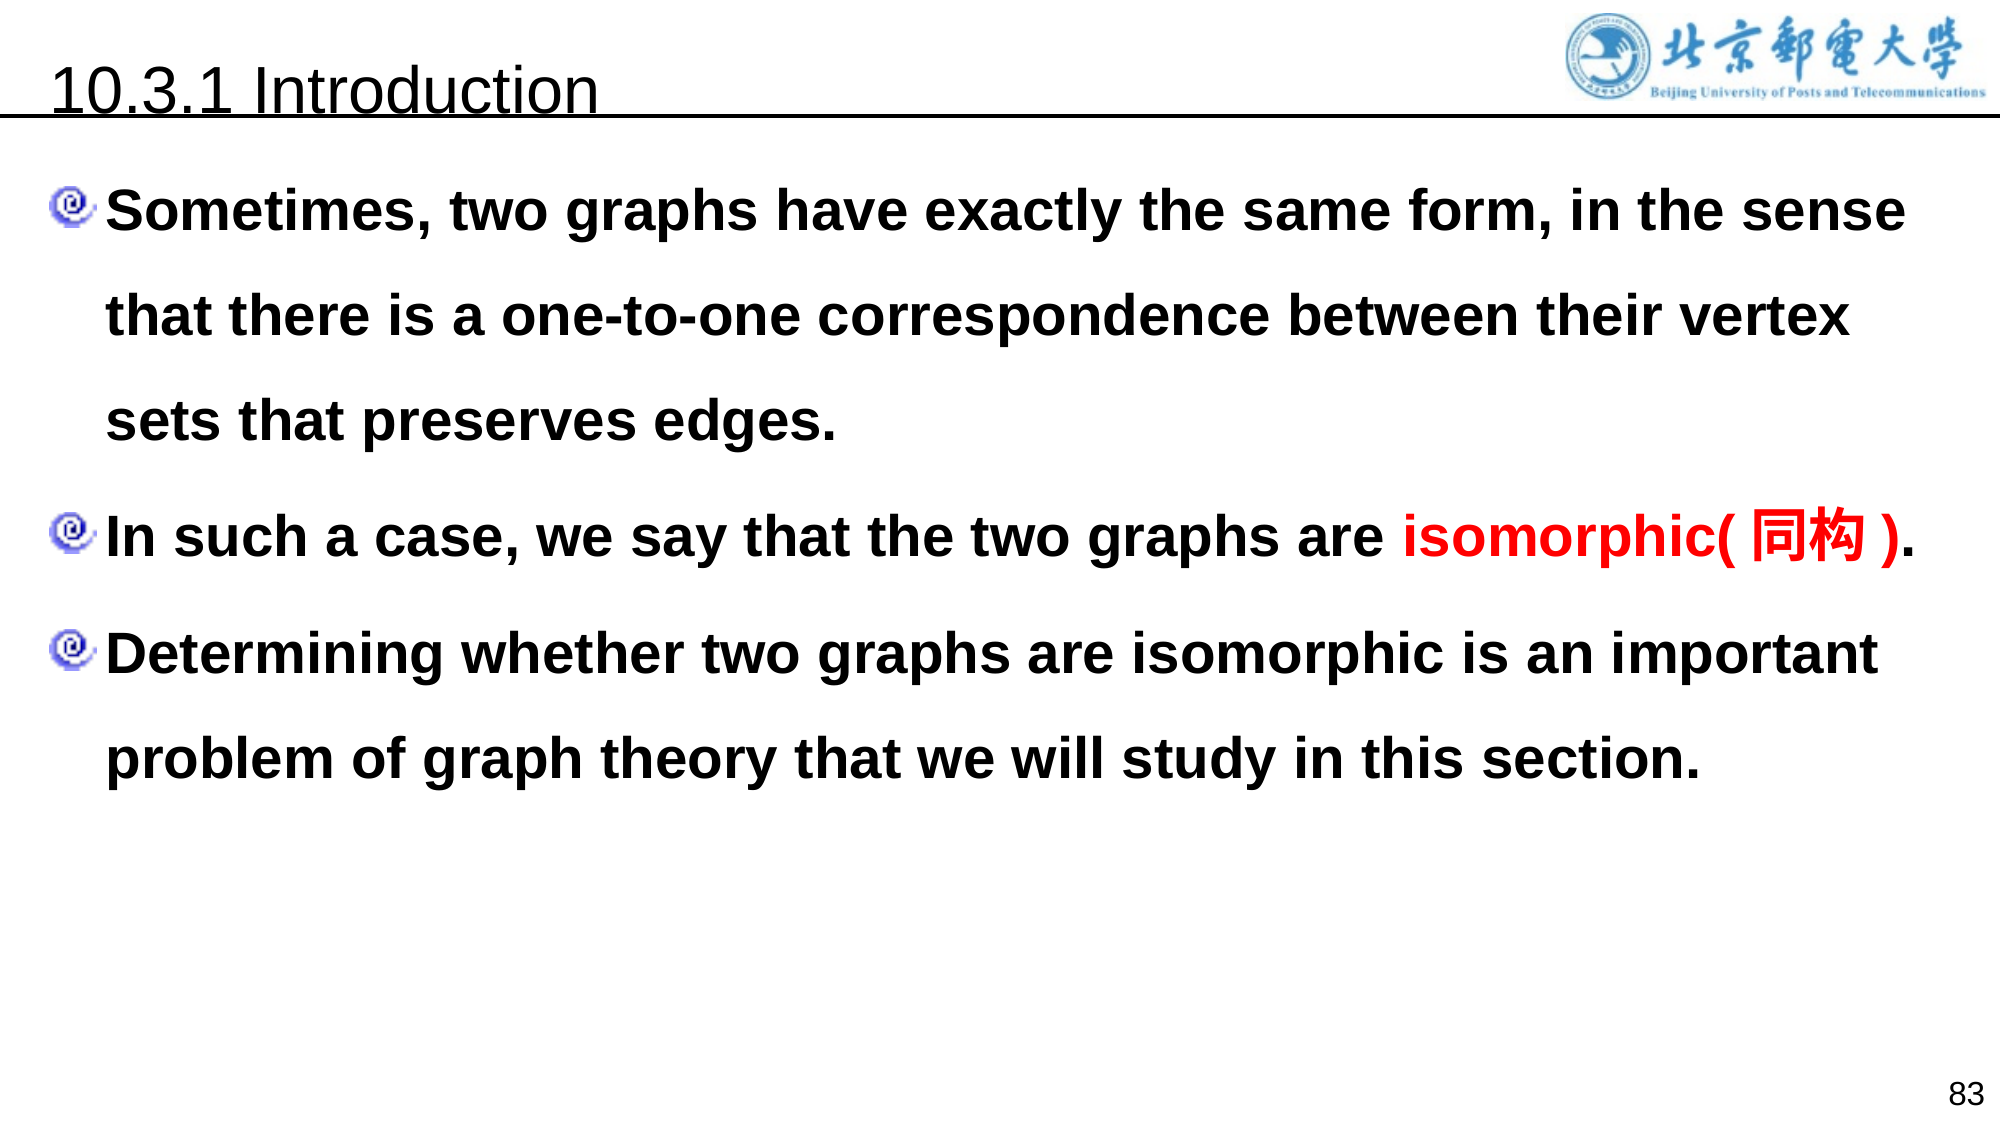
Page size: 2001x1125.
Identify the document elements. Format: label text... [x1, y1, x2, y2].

picture [49, 512, 97, 554]
text_box 10.3.1 Introduction [34, 0, 1849, 135]
text_box Sometimes, two graphs have exactly the same form, in the sense that there is a one-to-one correspondence between their vertex sets that preserves edges. In such a case, we say that the two graphs are isomorphic(同构). Determining whether two graphs are isomorphic is an important problem of graph theory that we will study in this section. [34, 129, 2000, 996]
picture [49, 629, 97, 671]
picture [49, 186, 97, 228]
picture [1849, 13, 1988, 101]
